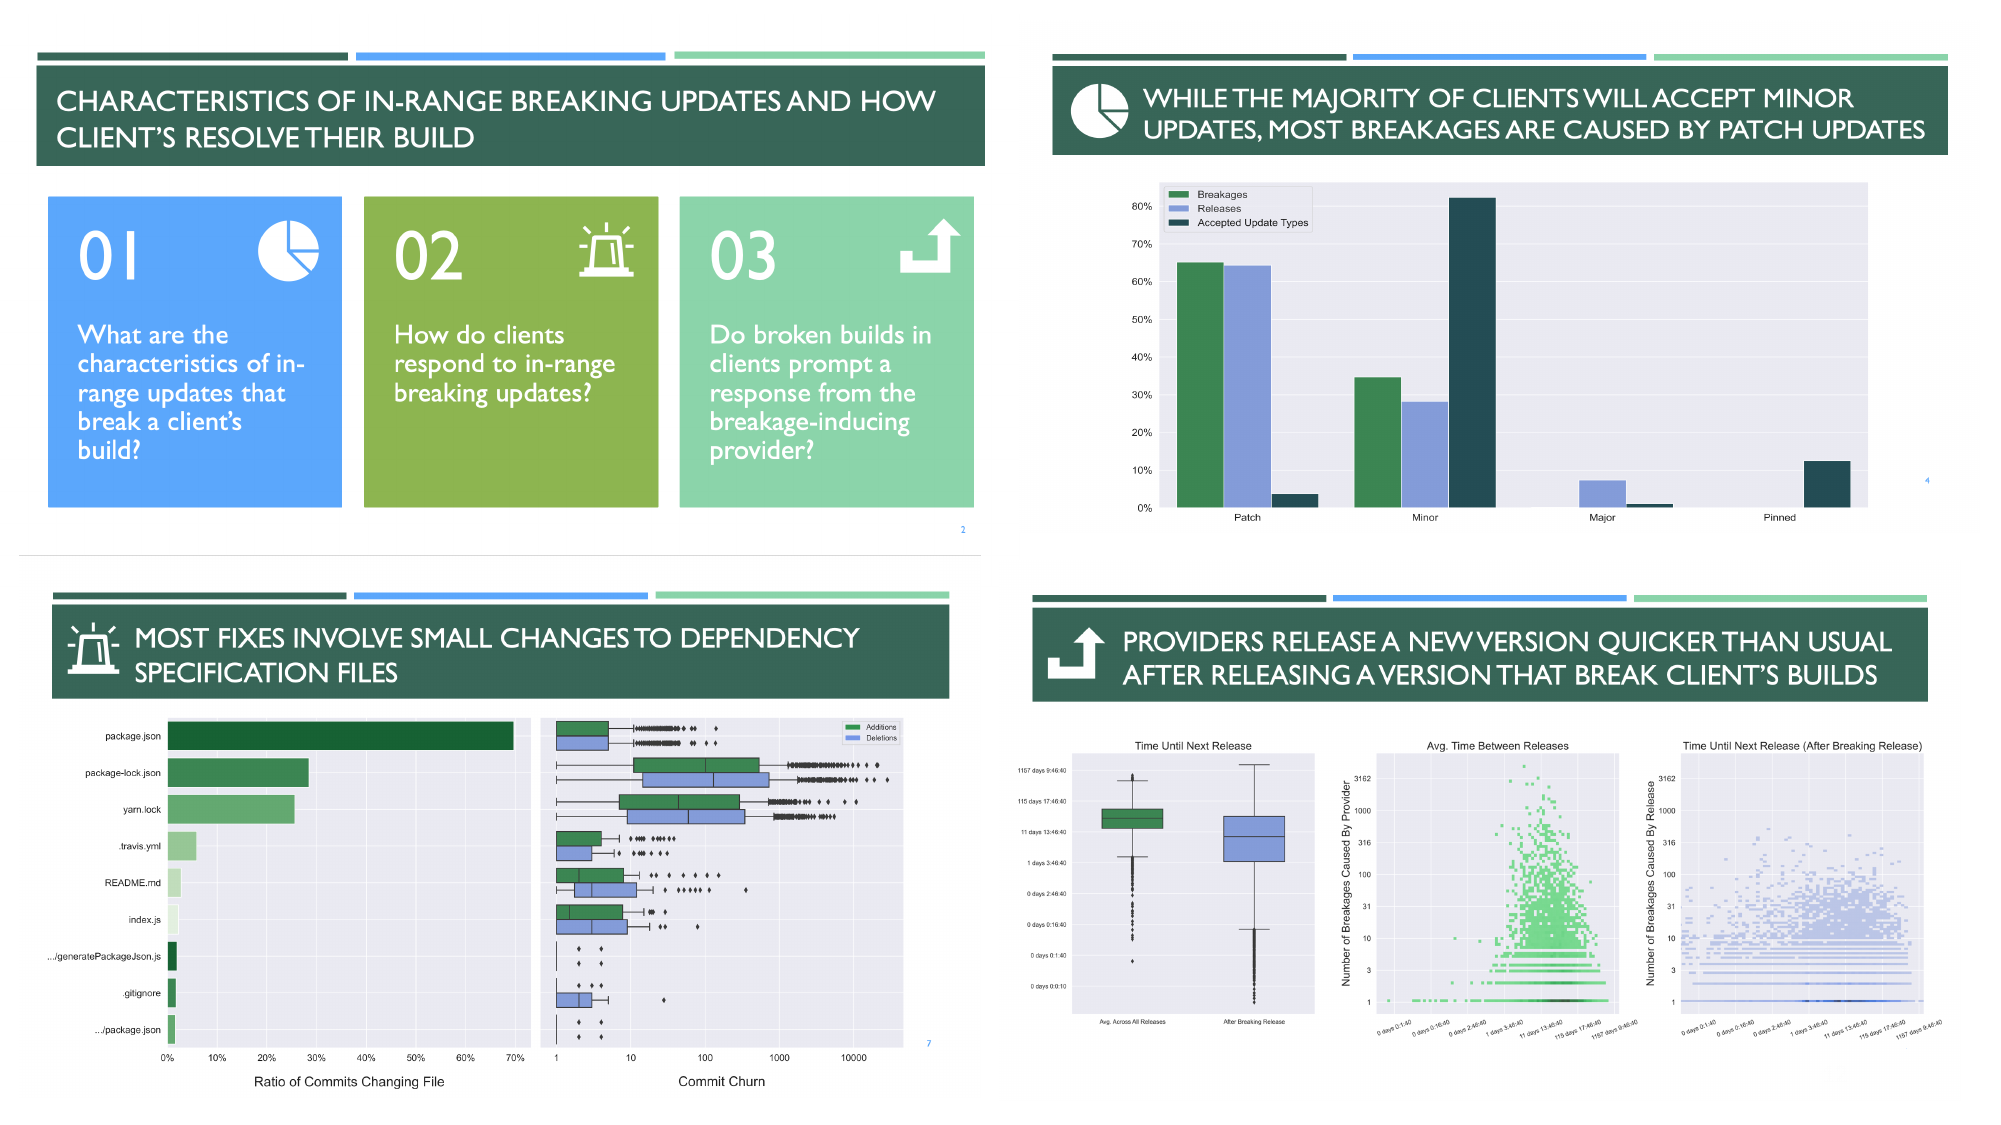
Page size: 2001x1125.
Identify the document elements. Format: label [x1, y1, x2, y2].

picture [19, 555, 981, 1098]
picture [1019, 20, 1980, 533]
picture [999, 560, 1961, 1101]
list [0, 14, 1020, 587]
